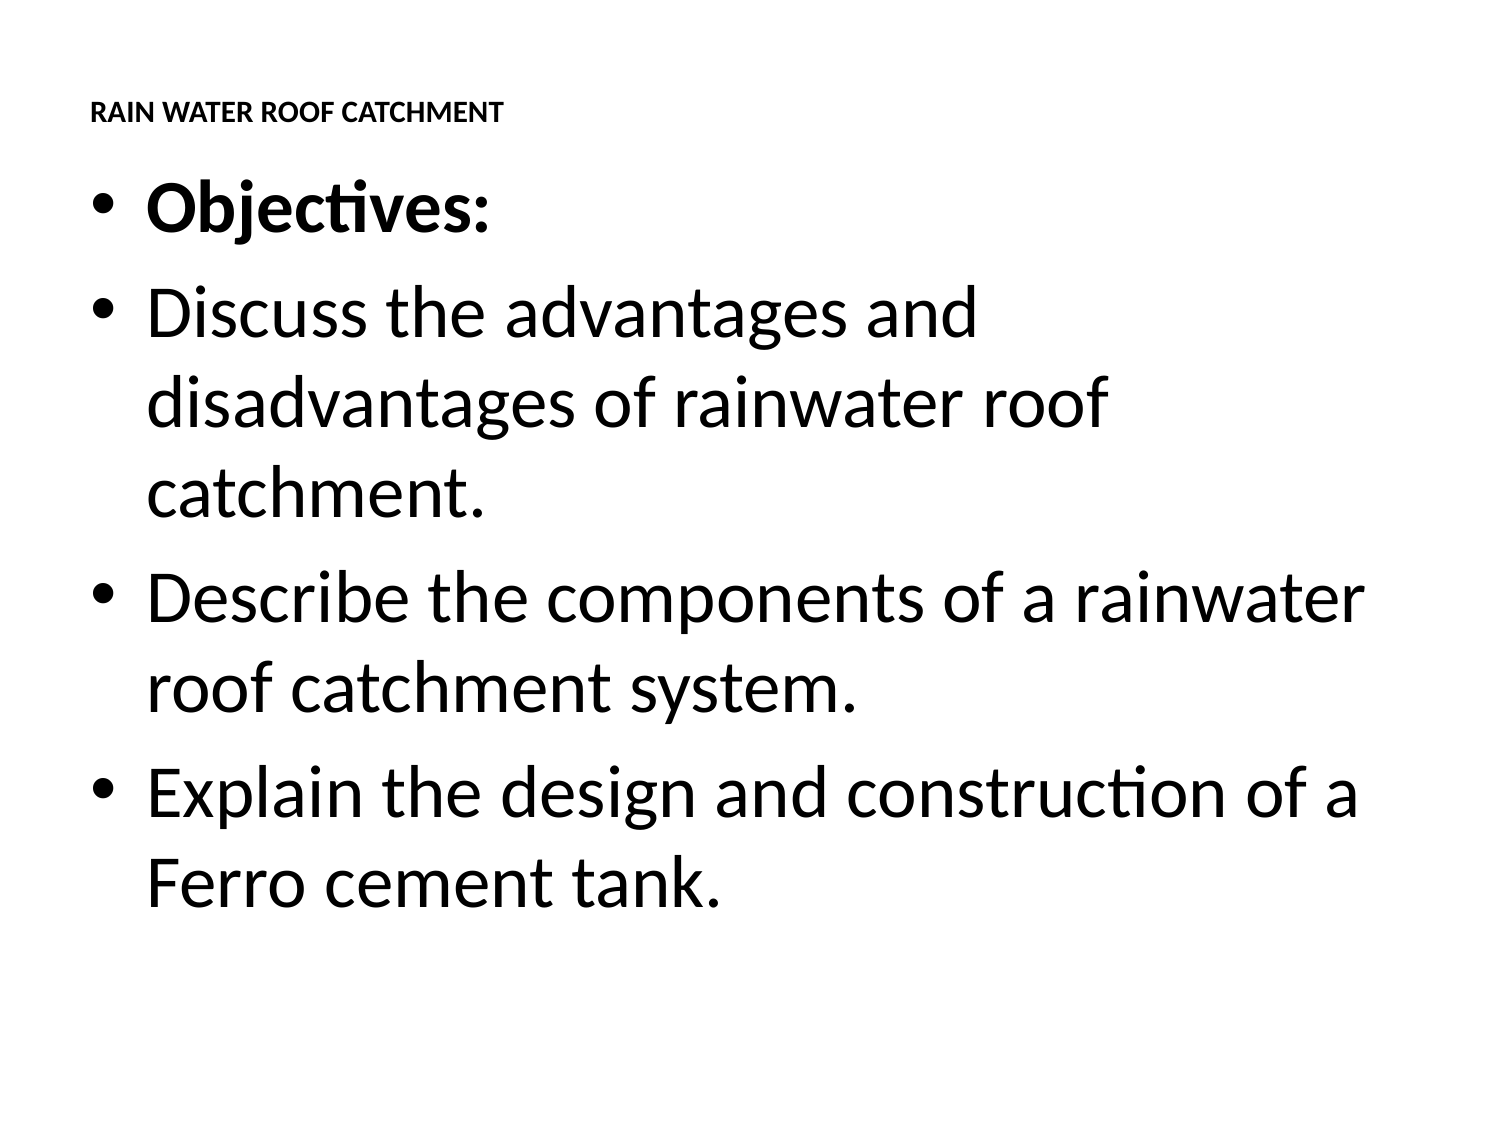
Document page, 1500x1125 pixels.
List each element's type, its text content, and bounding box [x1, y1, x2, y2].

title RAIN WATER ROOF CATCHMENT [75, 45, 1425, 149]
list Objectives: Discuss the advantages and disadvantages of rainwater roof catchment. Describe the components of a rainwater roof catchment system. Explain the design and construction of a Ferro cement tank. [75, 149, 1425, 1005]
